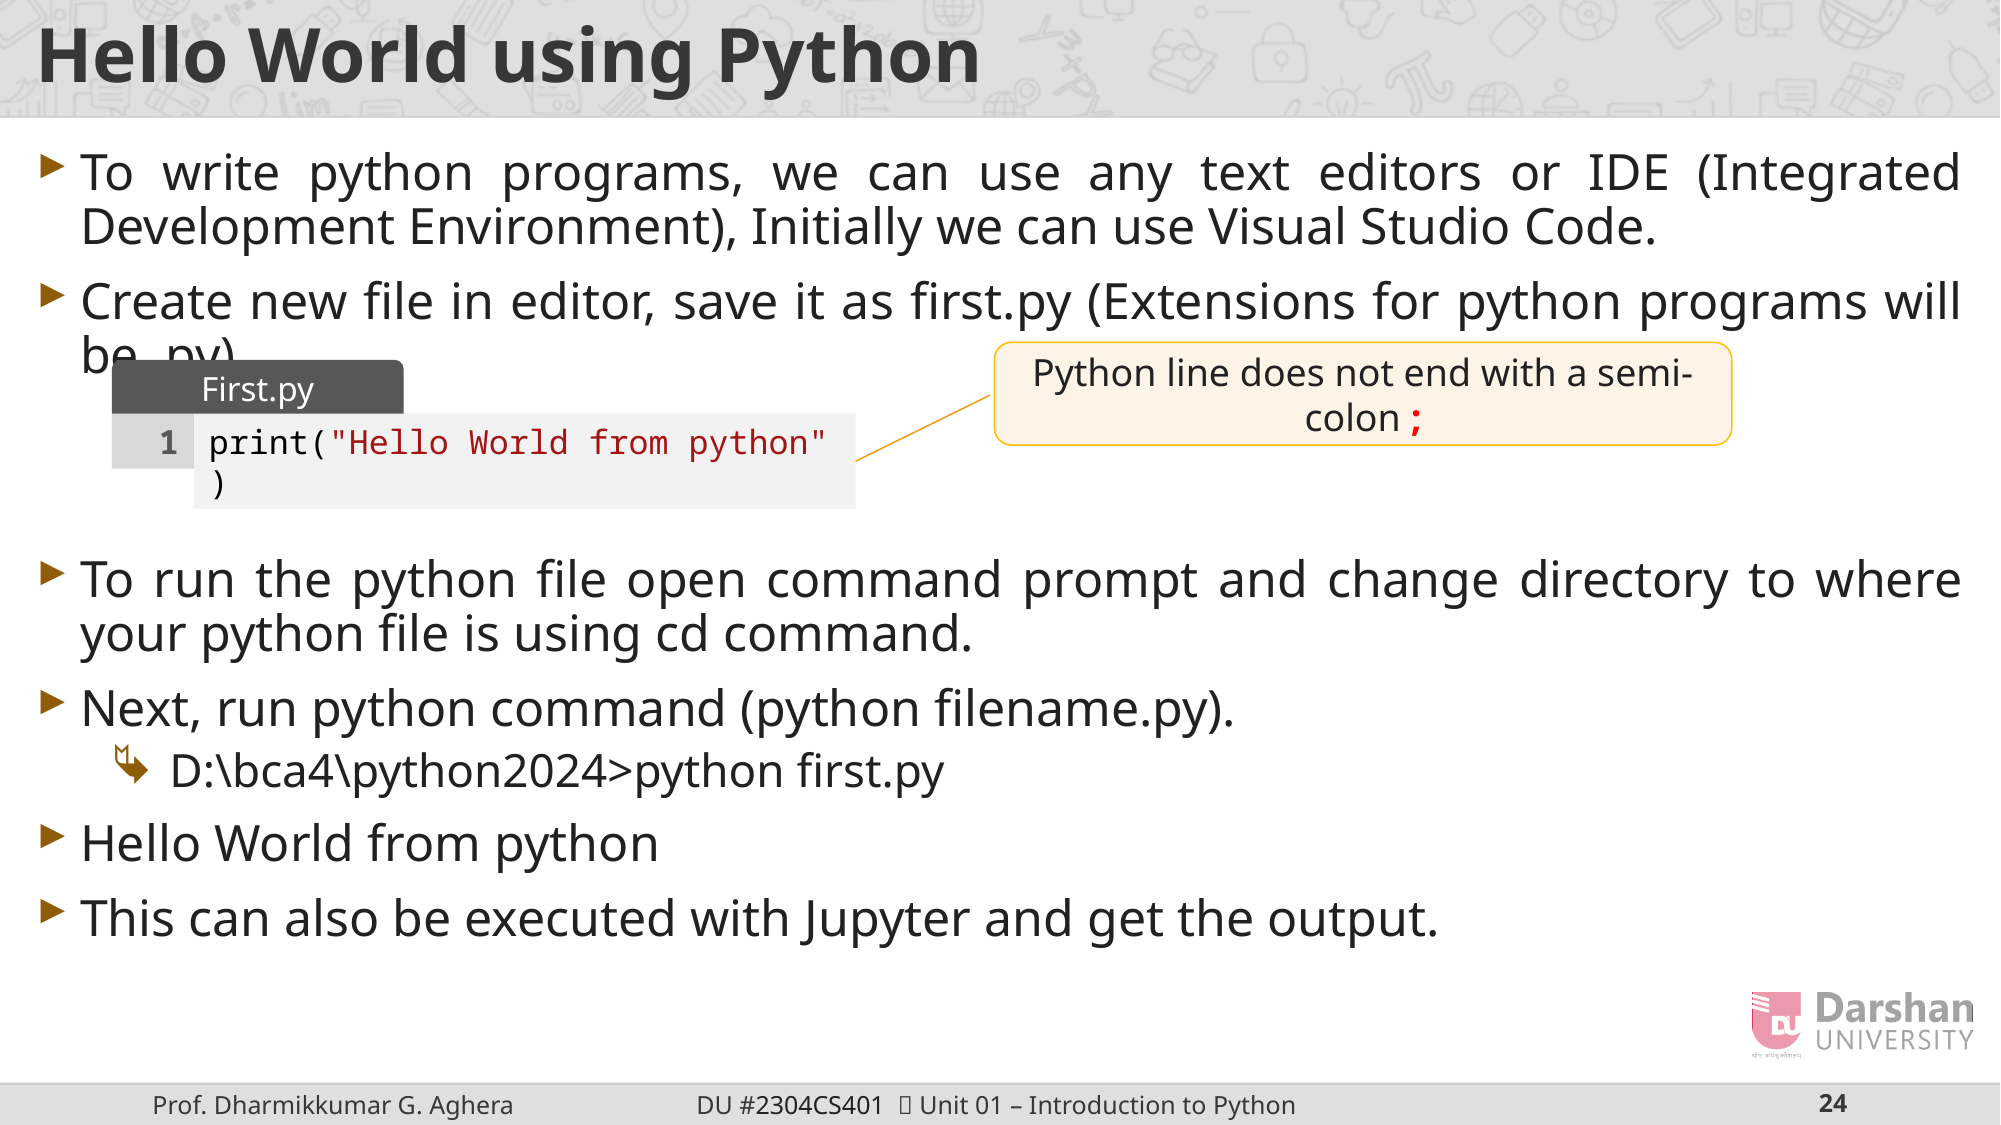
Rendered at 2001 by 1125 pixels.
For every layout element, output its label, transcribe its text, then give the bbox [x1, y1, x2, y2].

text_box First.py [111, 359, 404, 414]
text_box print("Hello World from python") [193, 413, 856, 509]
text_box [855, 395, 990, 442]
text_box Python line does not end with a semi-colon ; [994, 342, 1732, 446]
title Hello World using Python [0, 0, 2000, 117]
text_box 1 [111, 414, 194, 469]
list To write python programs, we can use any text editors or IDE (Integrated Development Environment), Initially we can use Visual Studio Code. Create new file in editor, save it as first.py (Extensions for python programs will be .py) To run the python file open command prompt and change directory to where your python file is using cd command. Next, run python command (python filename.py). D:\bca4\python2024>python first.py Hello World from python This can also be executed with Jupyter and get the output. [21, 139, 1979, 1057]
